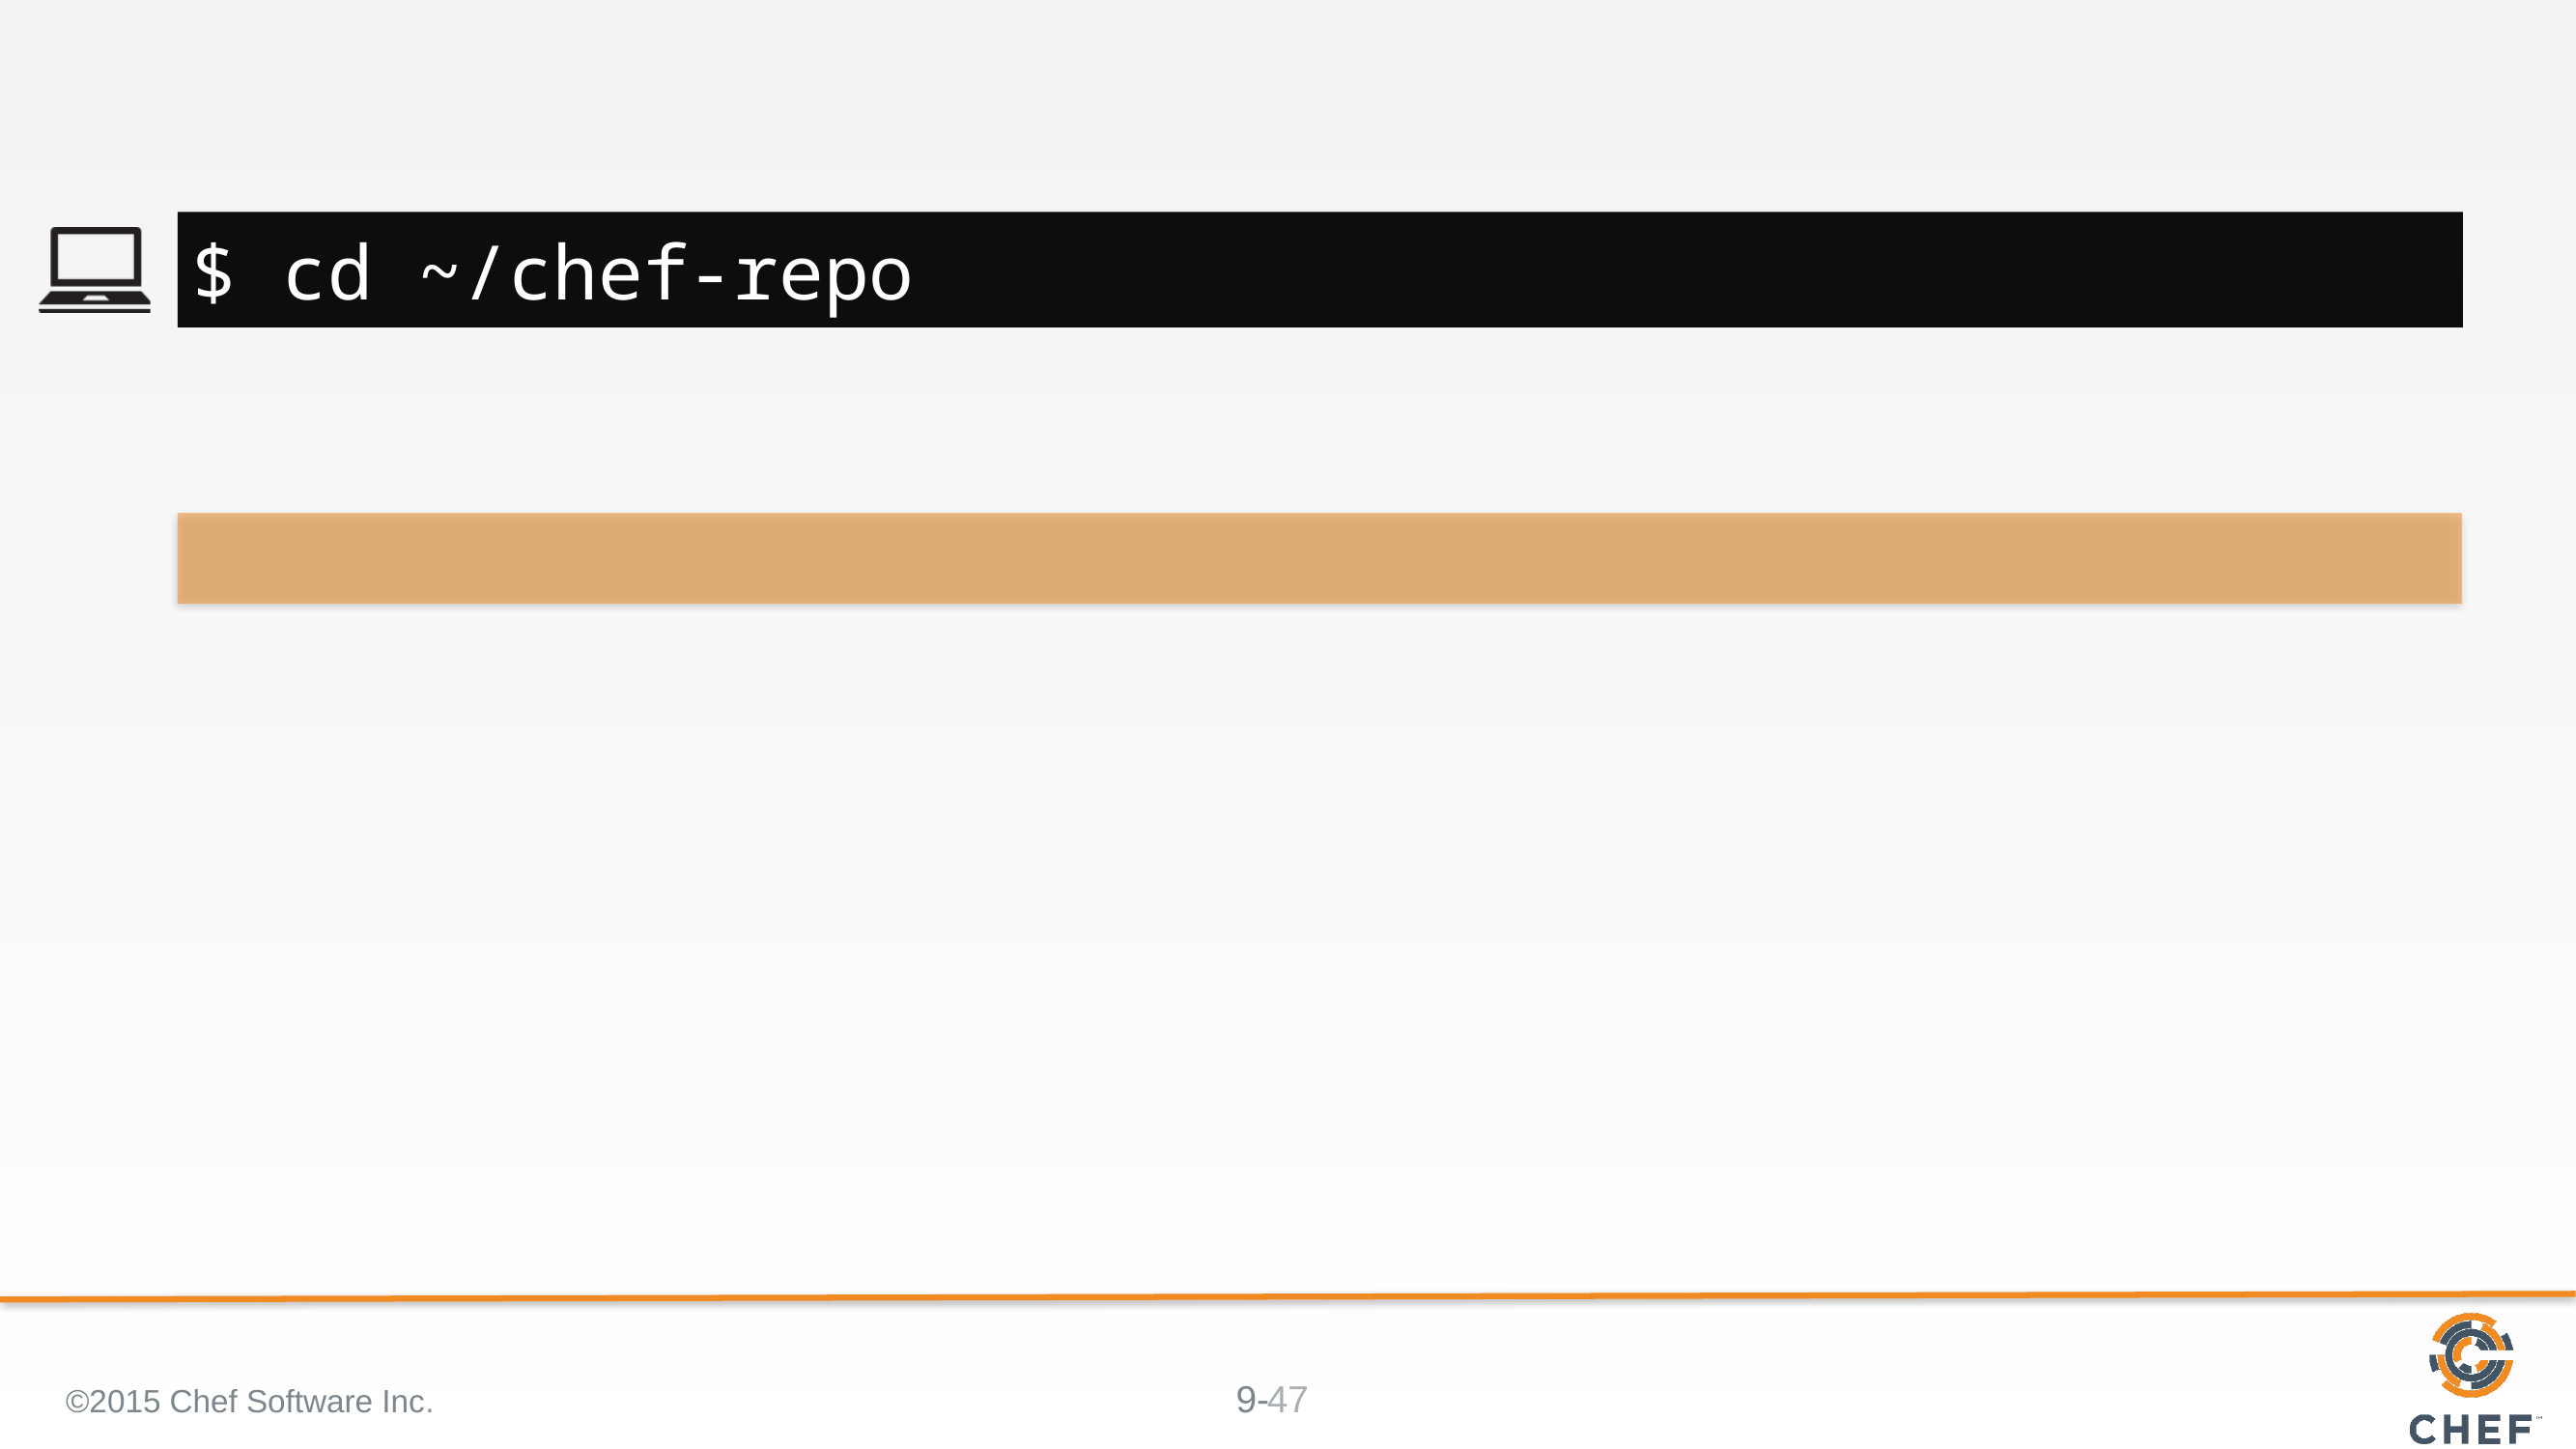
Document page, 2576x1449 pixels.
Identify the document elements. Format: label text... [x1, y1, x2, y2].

slide_number 47 [998, 1359, 1578, 1437]
list $ cd ~/chef-repo [177, 212, 2463, 327]
picture [2399, 1297, 2550, 1449]
footer ©2015 Chef Software Inc. [51, 1359, 952, 1440]
